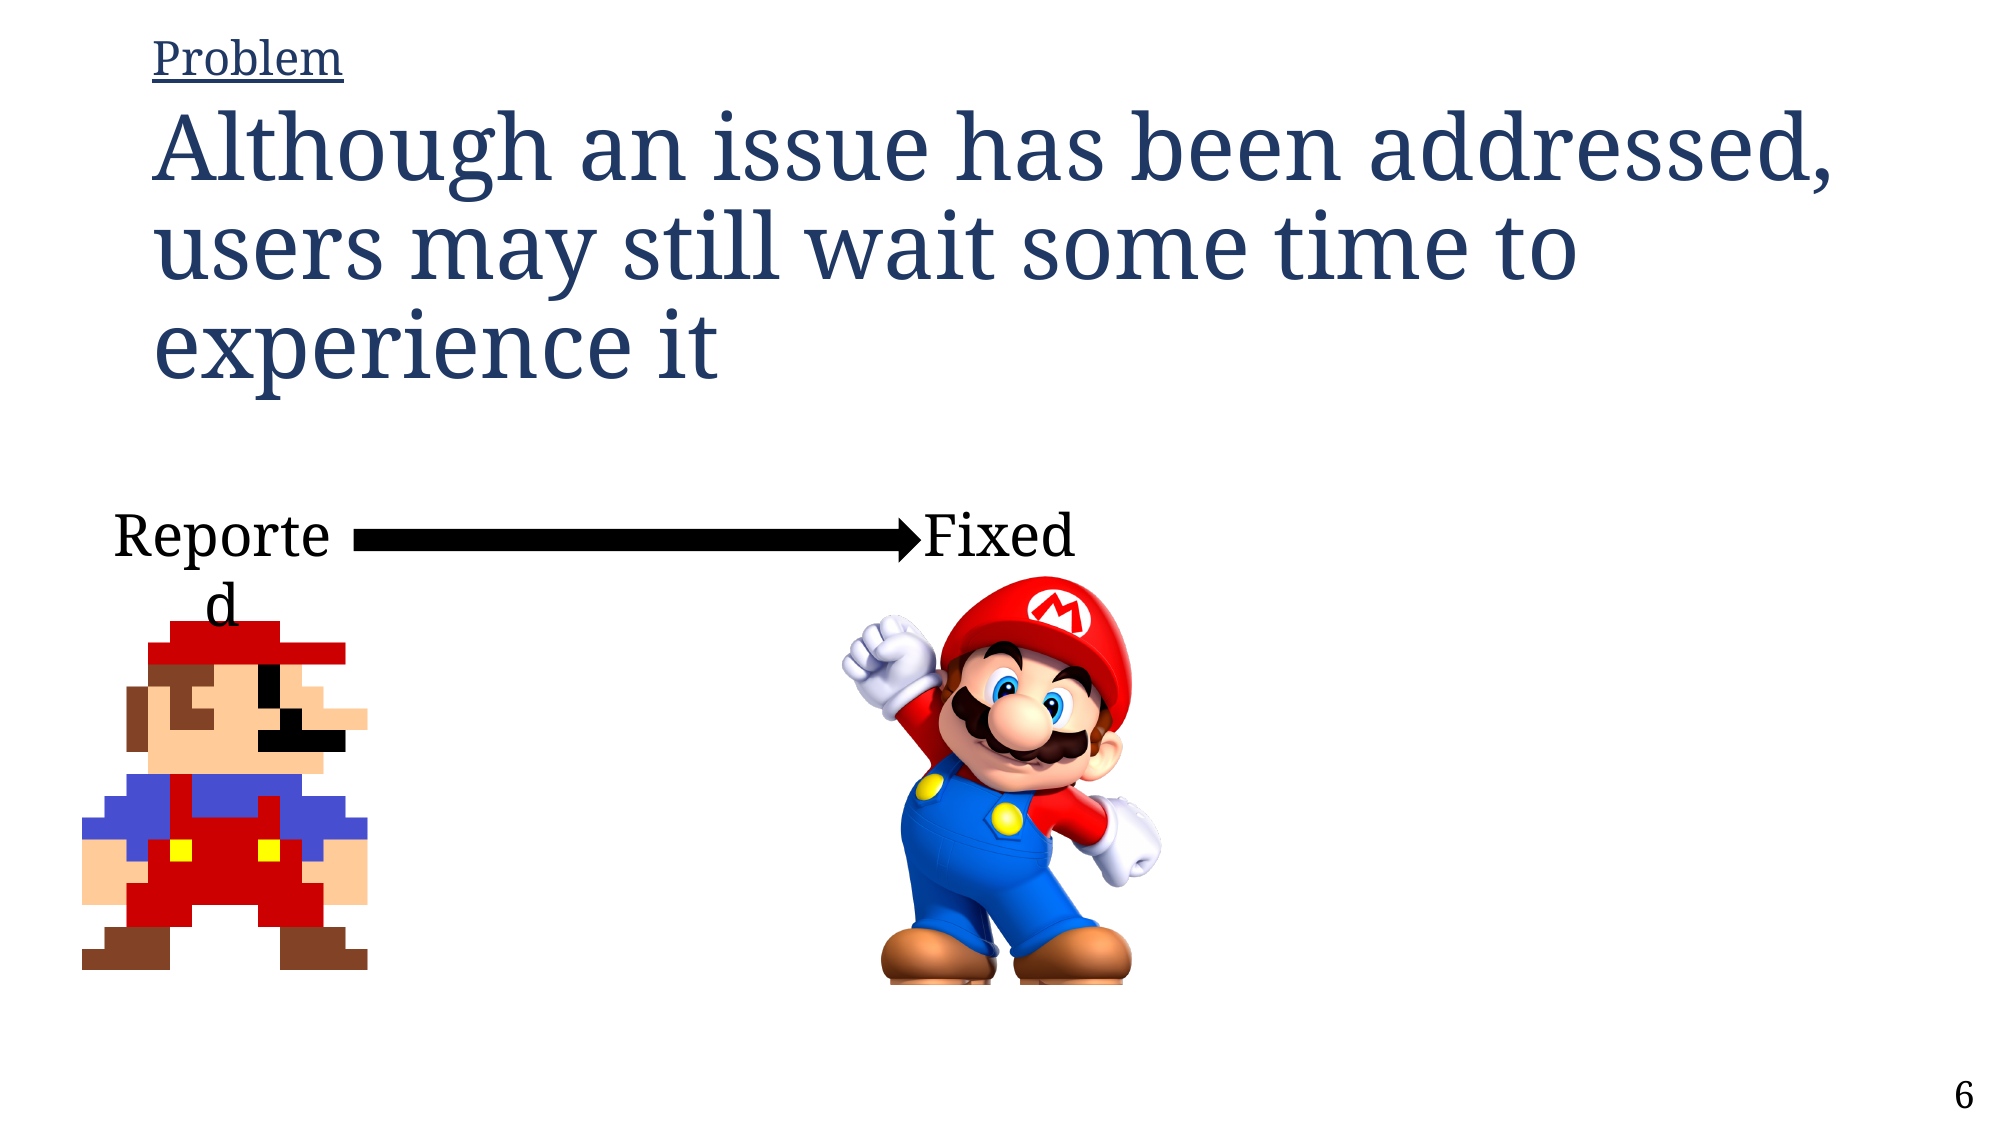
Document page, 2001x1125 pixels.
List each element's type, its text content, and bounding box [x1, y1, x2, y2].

picture [835, 576, 1165, 985]
text_box Reported [91, 490, 355, 591]
list Problem [137, 27, 588, 94]
title Although an issue has been addressed, users may still wait some time to experience it [137, 93, 1863, 421]
text_box Fixed [868, 490, 1132, 576]
picture [28, 591, 418, 1000]
text_box [353, 517, 922, 563]
text_box 6 [1939, 1063, 2000, 1124]
